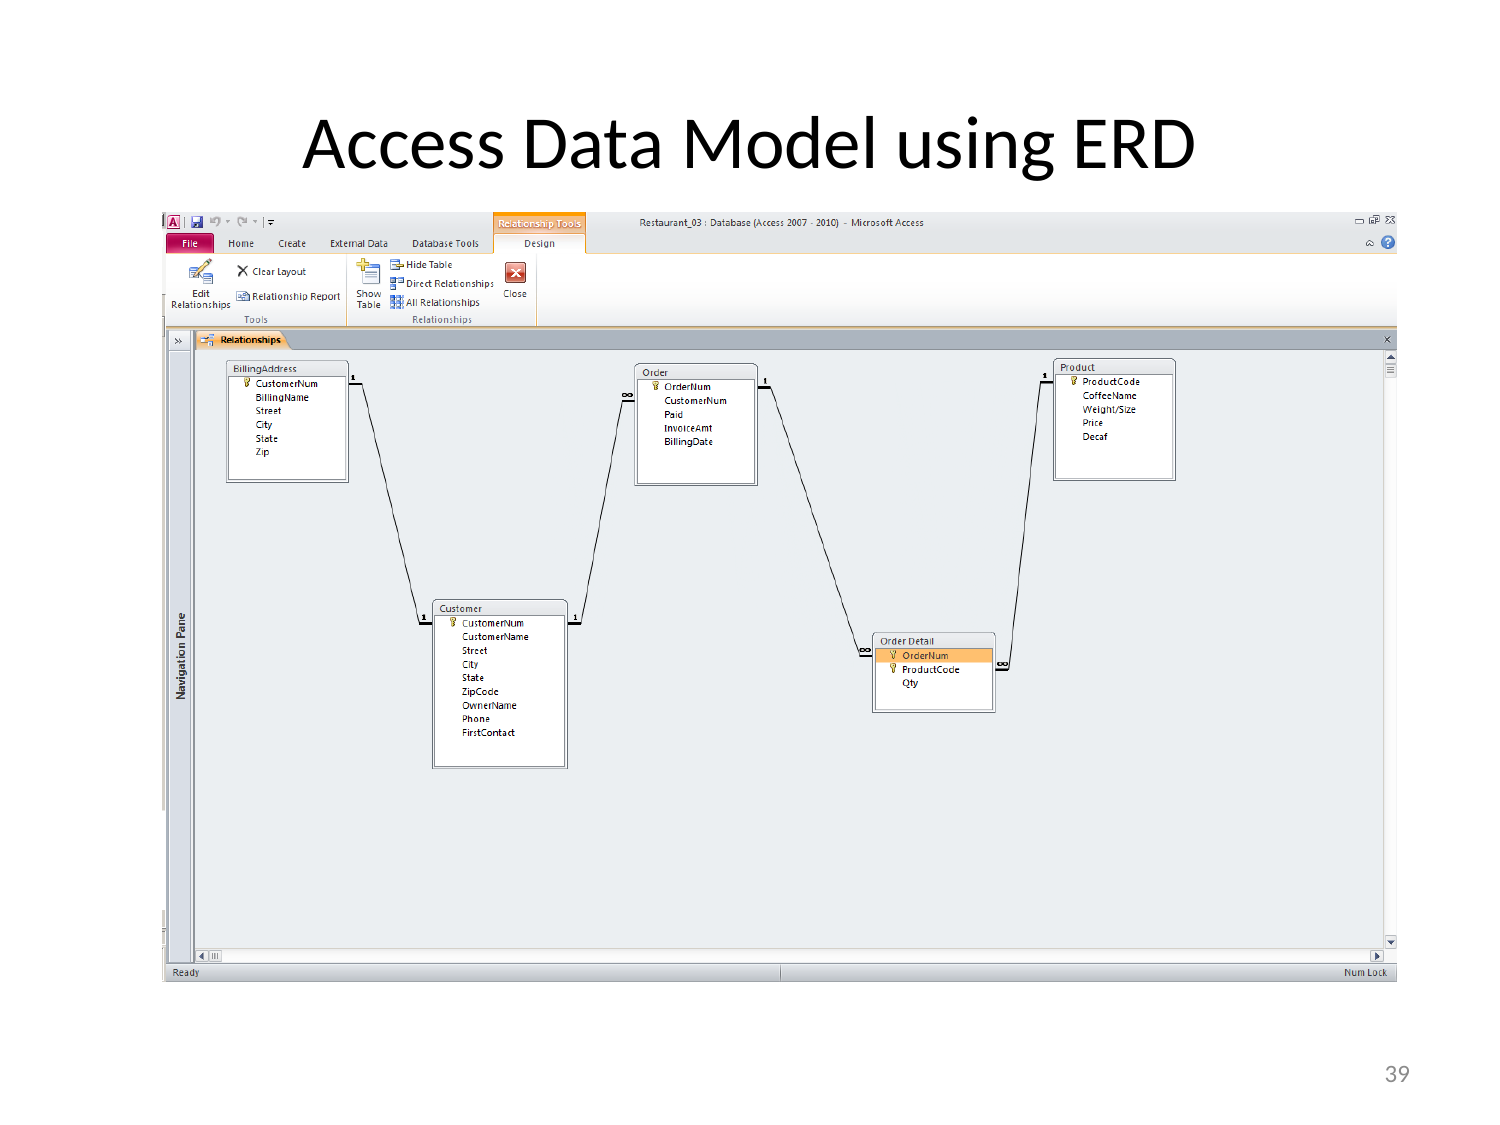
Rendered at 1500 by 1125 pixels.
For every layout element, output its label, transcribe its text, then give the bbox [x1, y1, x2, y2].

slide_number 39 [1074, 1042, 1425, 1103]
title Access Data Model using ERD [75, 45, 1425, 233]
picture [162, 212, 1397, 982]
